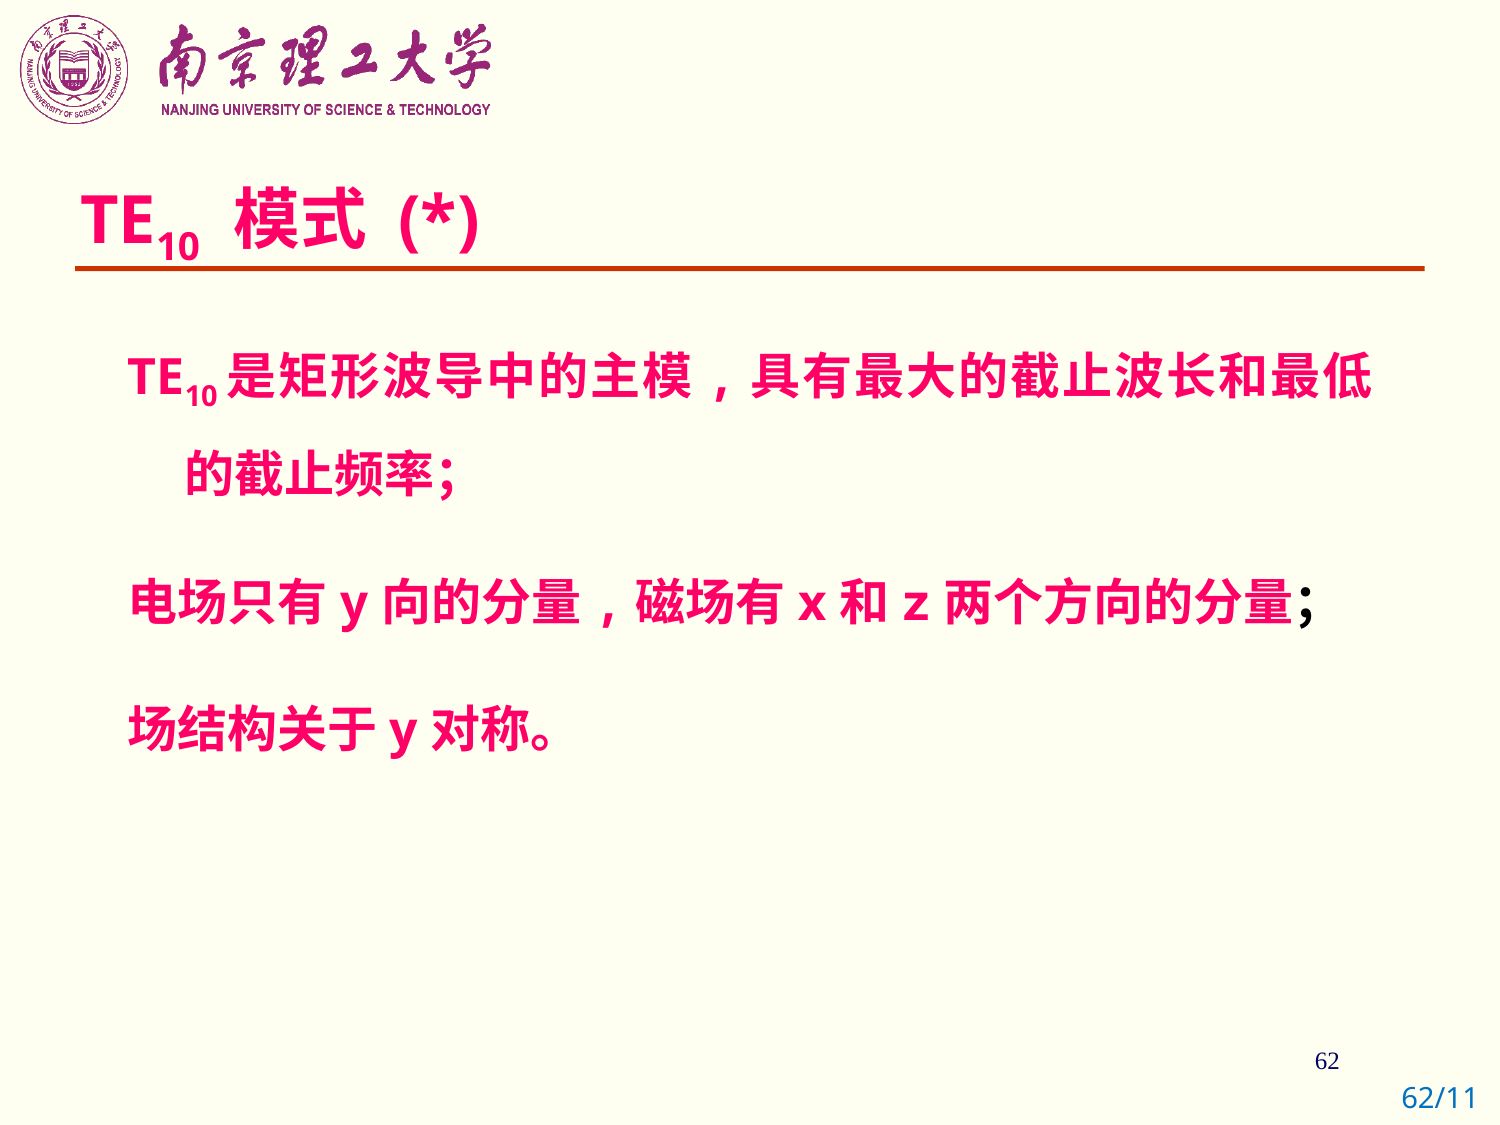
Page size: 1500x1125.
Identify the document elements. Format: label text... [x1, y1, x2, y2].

picture [17, 15, 491, 126]
title TE10 模式 (*) [64, 166, 615, 279]
list TE10是矩形波导中的主模,具有最大的截止波长和最低的截止频率； 电场只有y向的分量,磁场有x和z两个方向的分量； 场结构关于y对称。 [112, 302, 1388, 1000]
slide_number 62/11 [1144, 1069, 1495, 1125]
